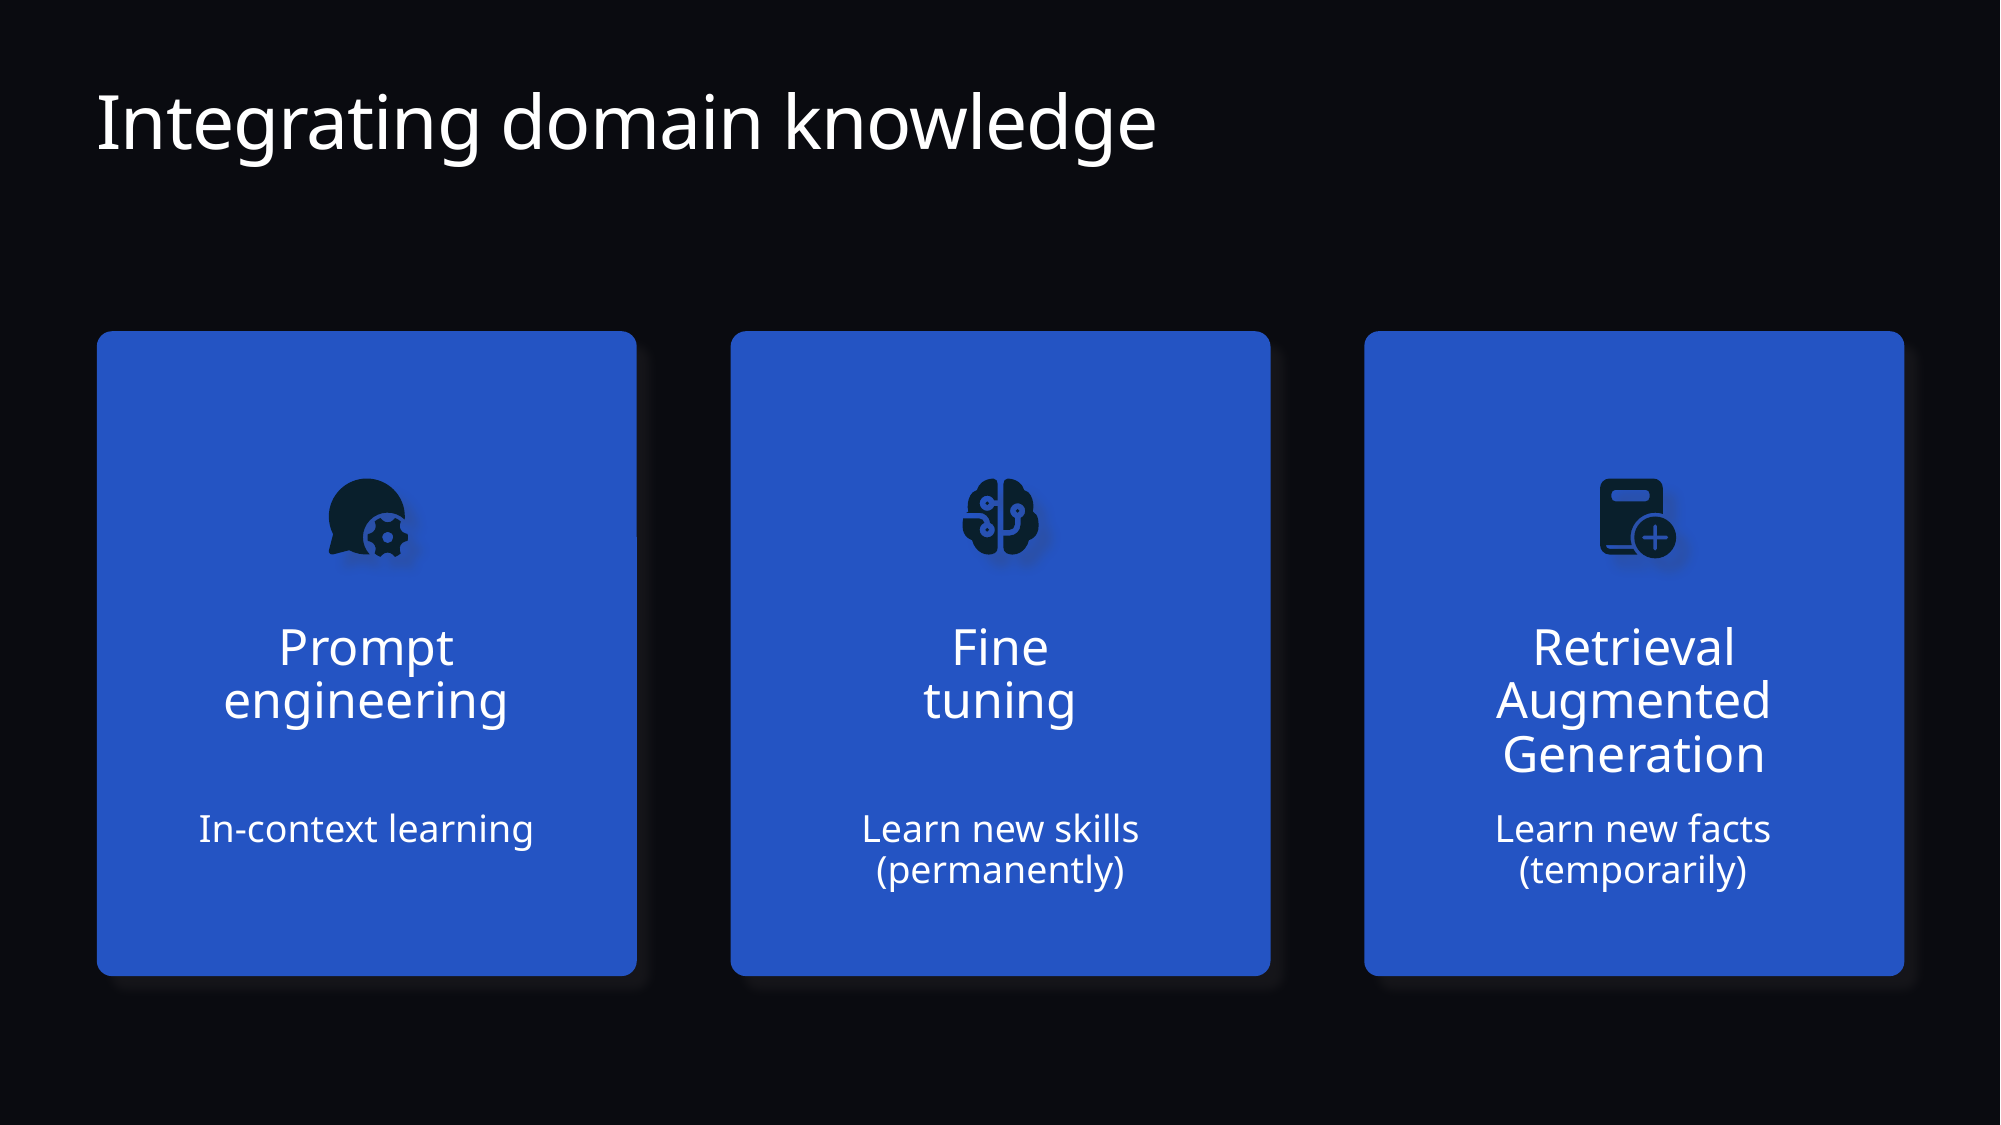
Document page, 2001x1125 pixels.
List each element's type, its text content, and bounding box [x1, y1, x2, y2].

text_box [1363, 330, 1906, 977]
text_box [96, 330, 638, 977]
text_box [729, 330, 1272, 977]
text_box Prompt engineering [96, 621, 637, 730]
text_box Learn new skills (permanently) [730, 810, 1271, 892]
title Integrating domain knowledge [96, 75, 1904, 166]
text_box [1002, 477, 1040, 556]
text_box Fine tuning [730, 621, 1271, 730]
text_box [961, 477, 999, 556]
text_box [328, 477, 409, 558]
text_box Learn new facts (temporarily) [1363, 810, 1903, 892]
text_box In-context learning [96, 810, 637, 851]
text_box [1599, 477, 1677, 560]
text_box Retrieval Augmented Generation [1364, 621, 1905, 784]
